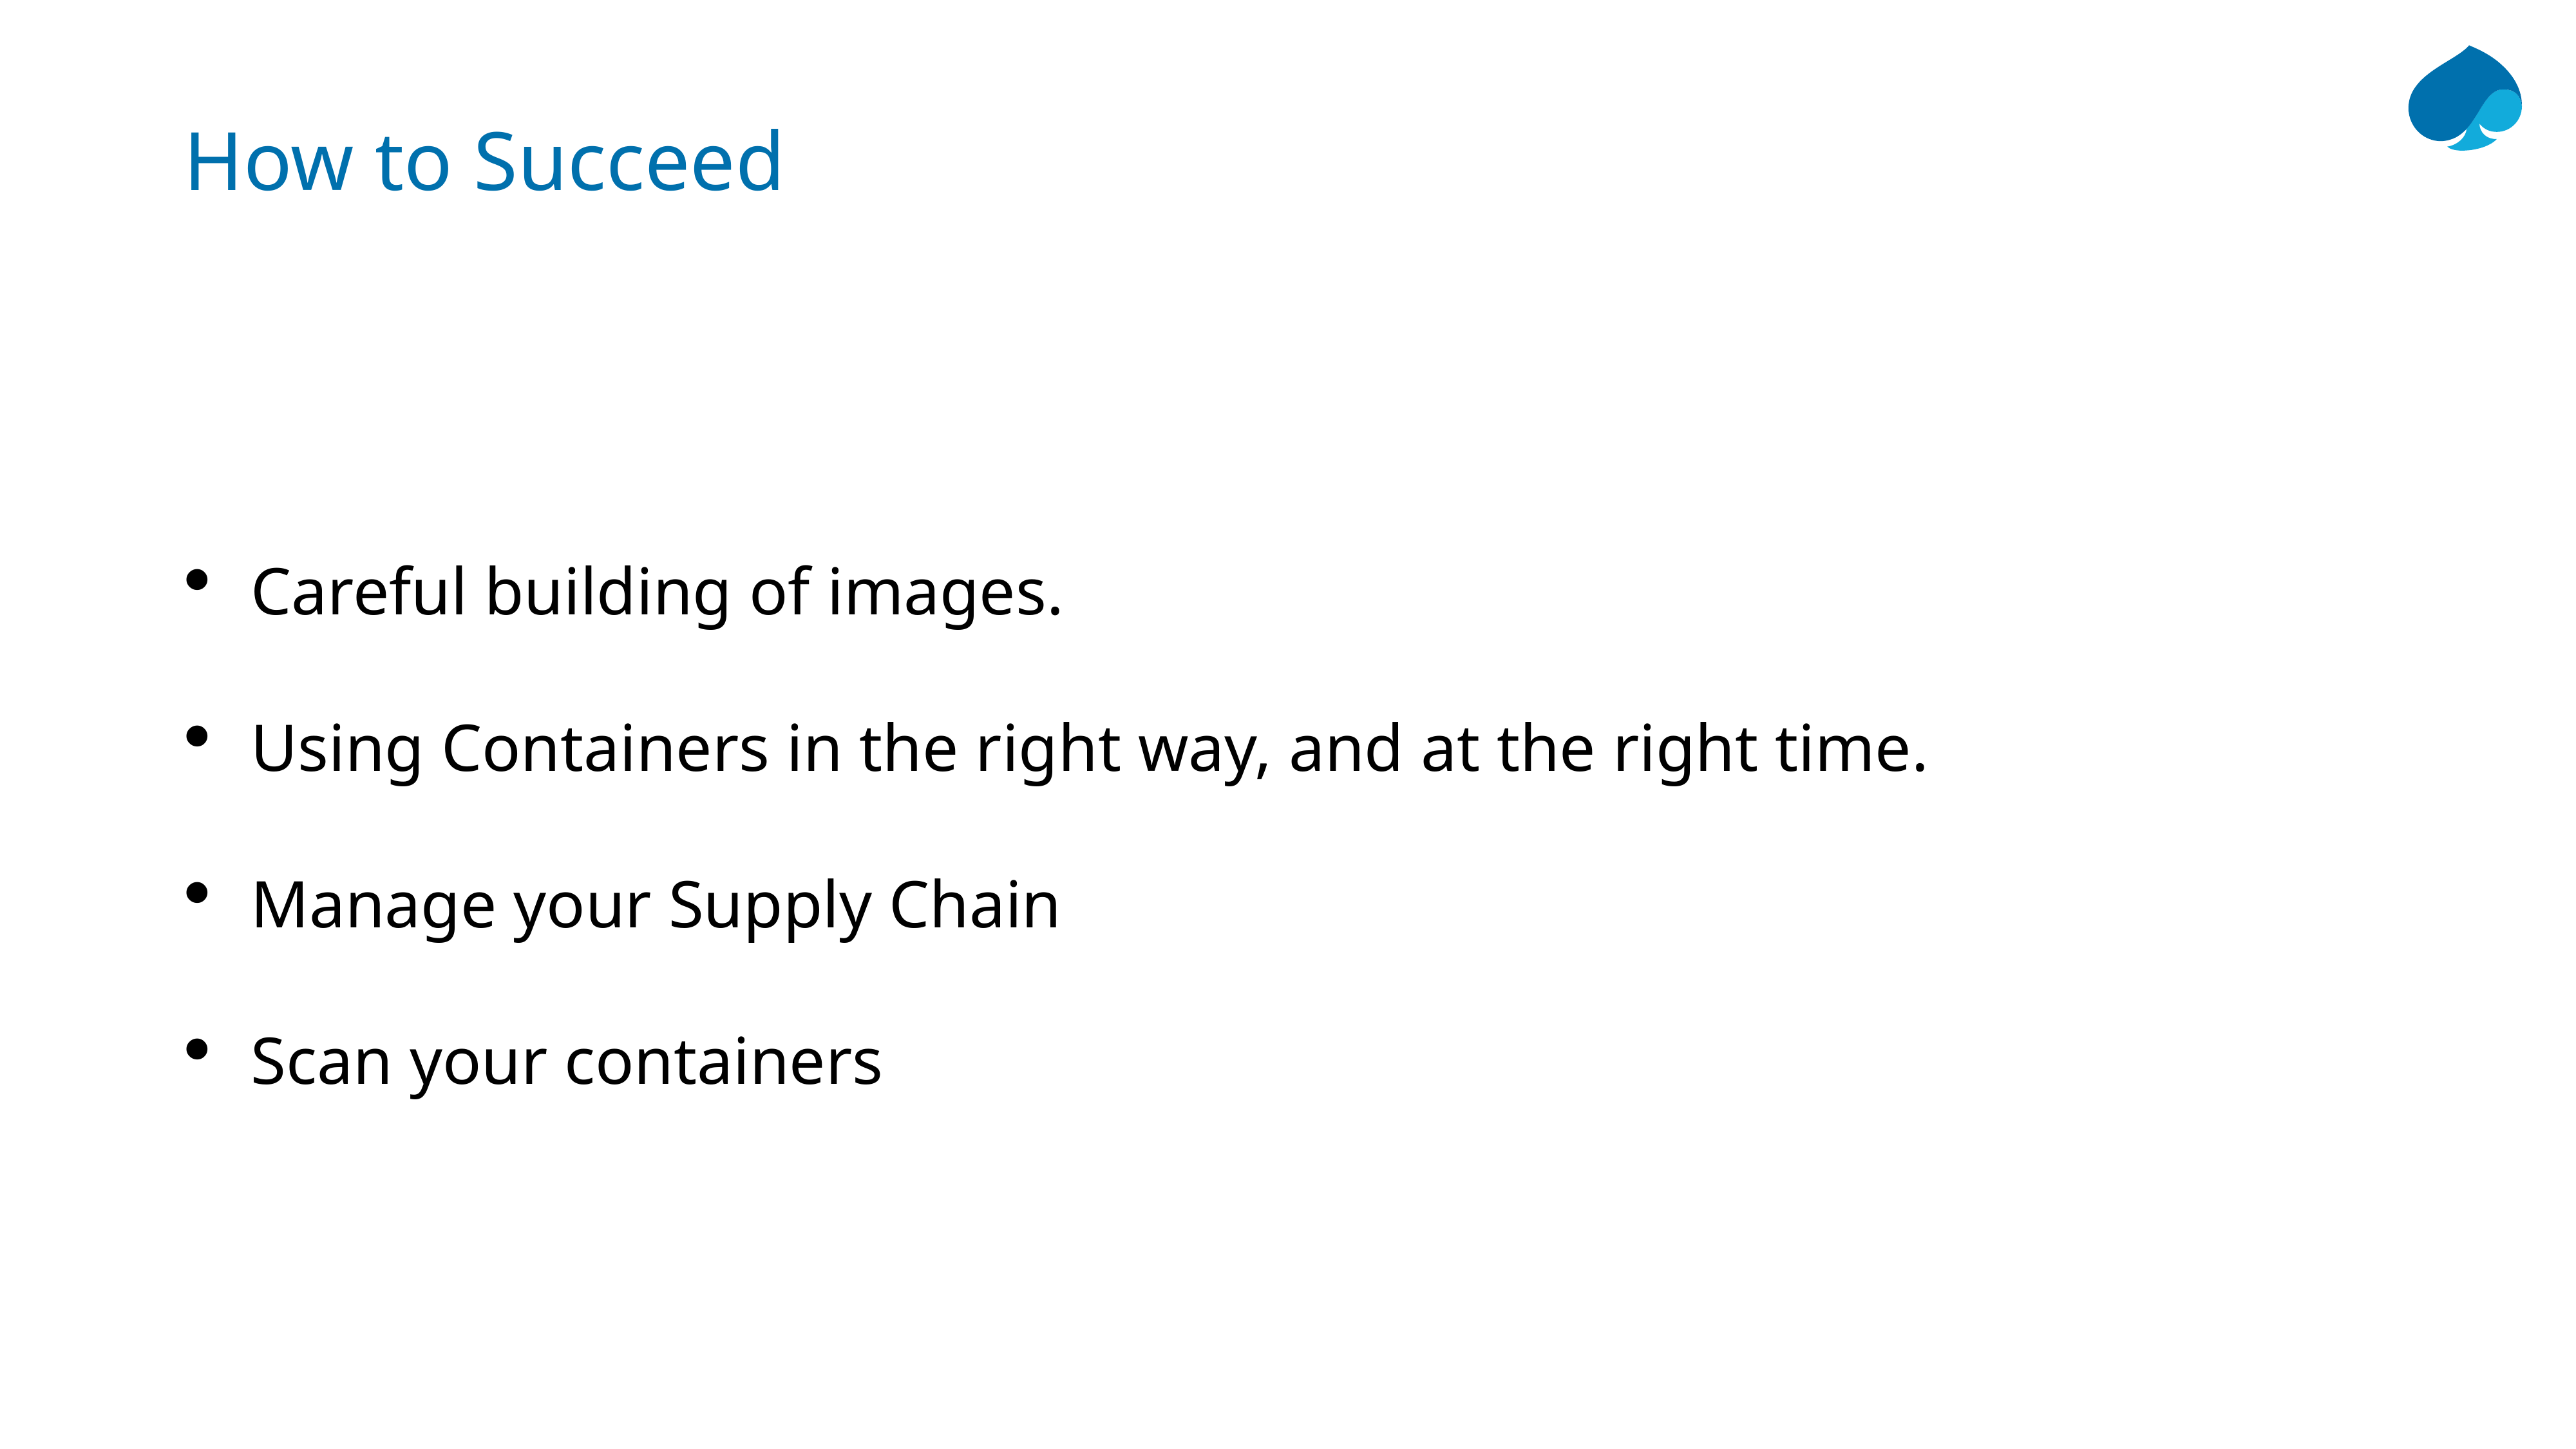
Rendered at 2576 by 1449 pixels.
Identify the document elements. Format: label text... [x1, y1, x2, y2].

list Careful building of images. Using Containers in the right way, and at the right time. Manage your Supply Chain Scan your containers [178, 332, 2398, 1316]
title How to Succeed [178, 37, 2398, 279]
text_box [2408, 45, 2523, 151]
